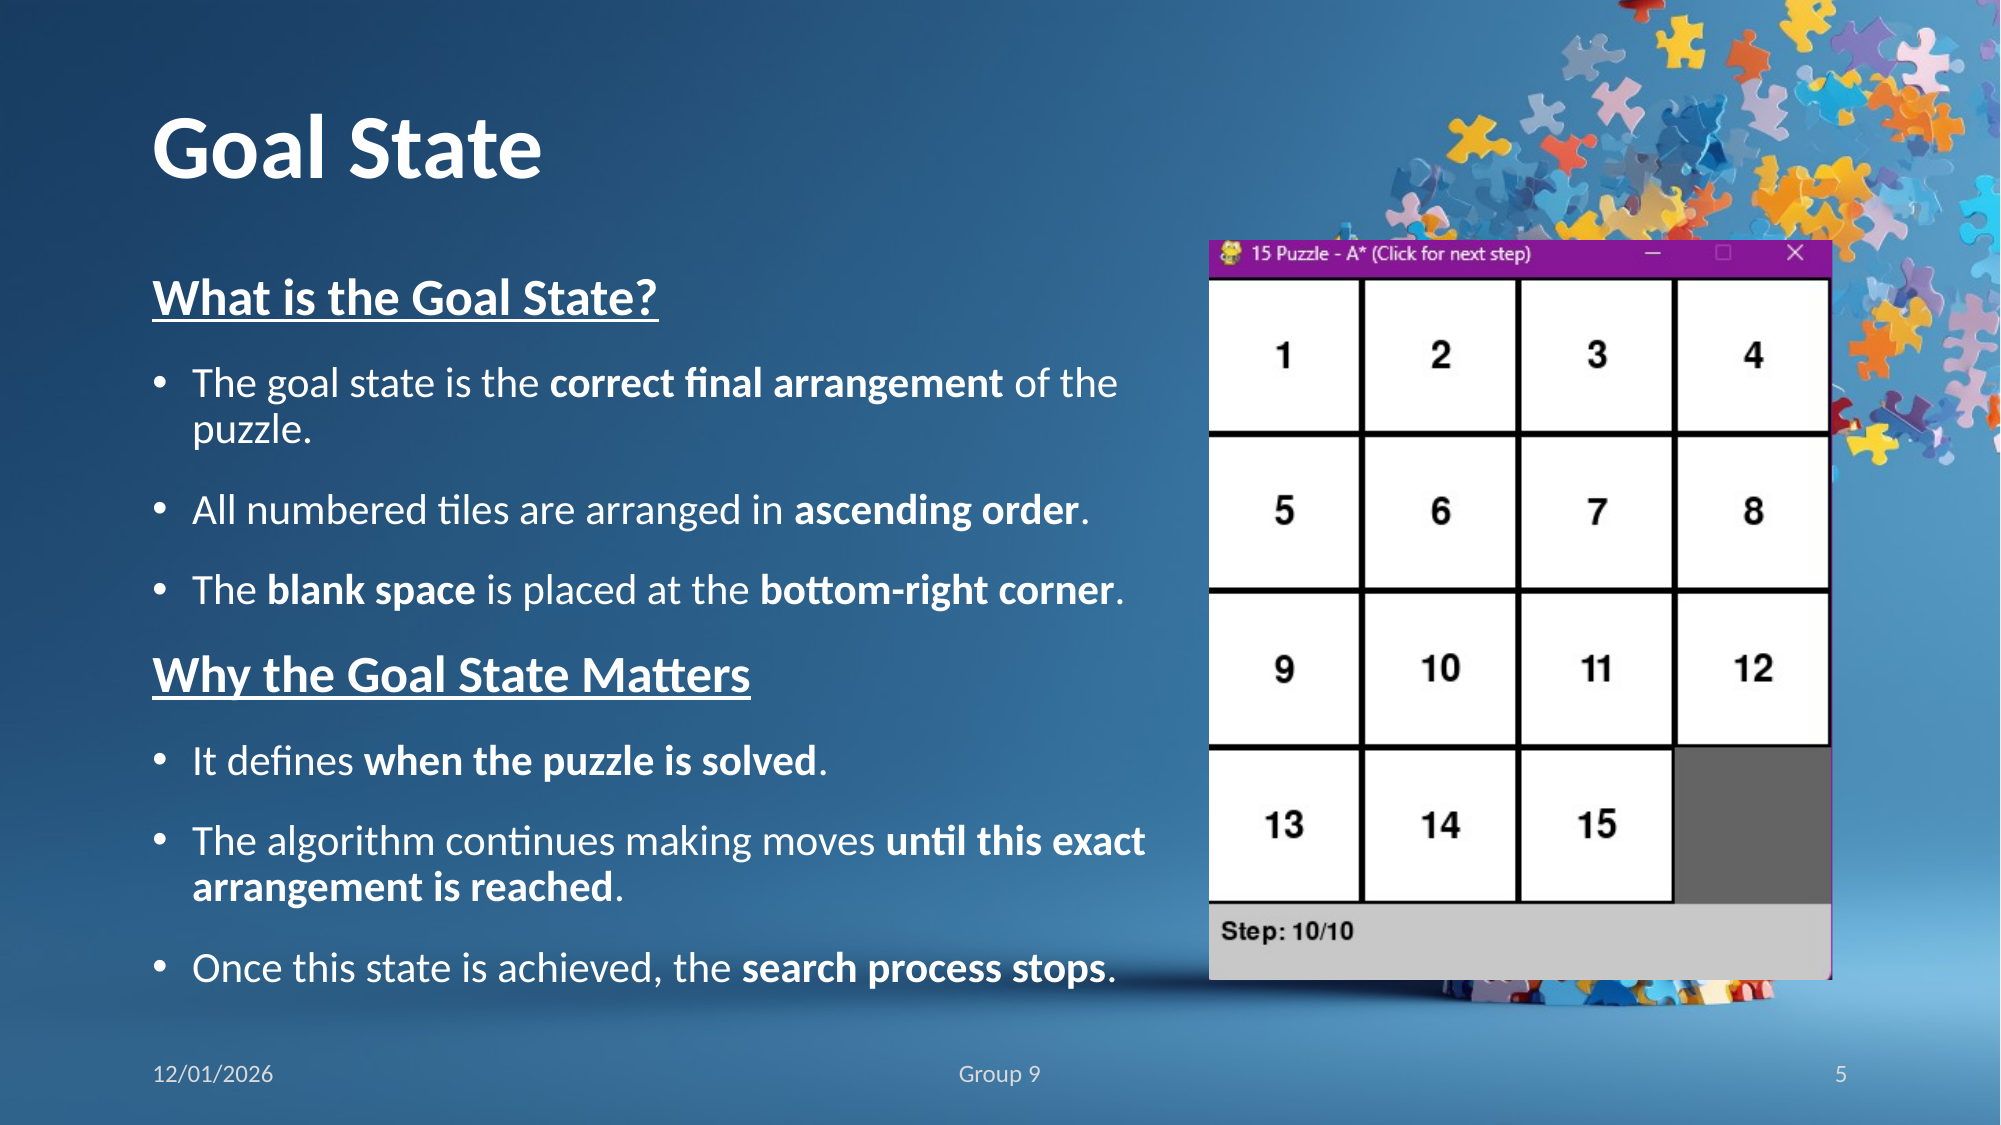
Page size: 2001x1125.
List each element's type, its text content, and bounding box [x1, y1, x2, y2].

footer Group 9 [662, 1042, 1338, 1103]
slide_number 5 [1412, 1042, 1863, 1103]
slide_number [137, 1042, 588, 1103]
list What is the Goal State? The goal state is the correct final arrangement of the puzzle. All numbered tiles are arranged in ascending order. The blank space is placed at the bottom-right corner. Why the Goal State Matters It defines when the puzzle is solved. The algorithm continues making moves until this exact arrangement is reached. Once this state is achieved, the search process stops. [137, 262, 1179, 1018]
picture [0, 0, 2001, 1125]
title Goal State [137, 59, 1289, 239]
